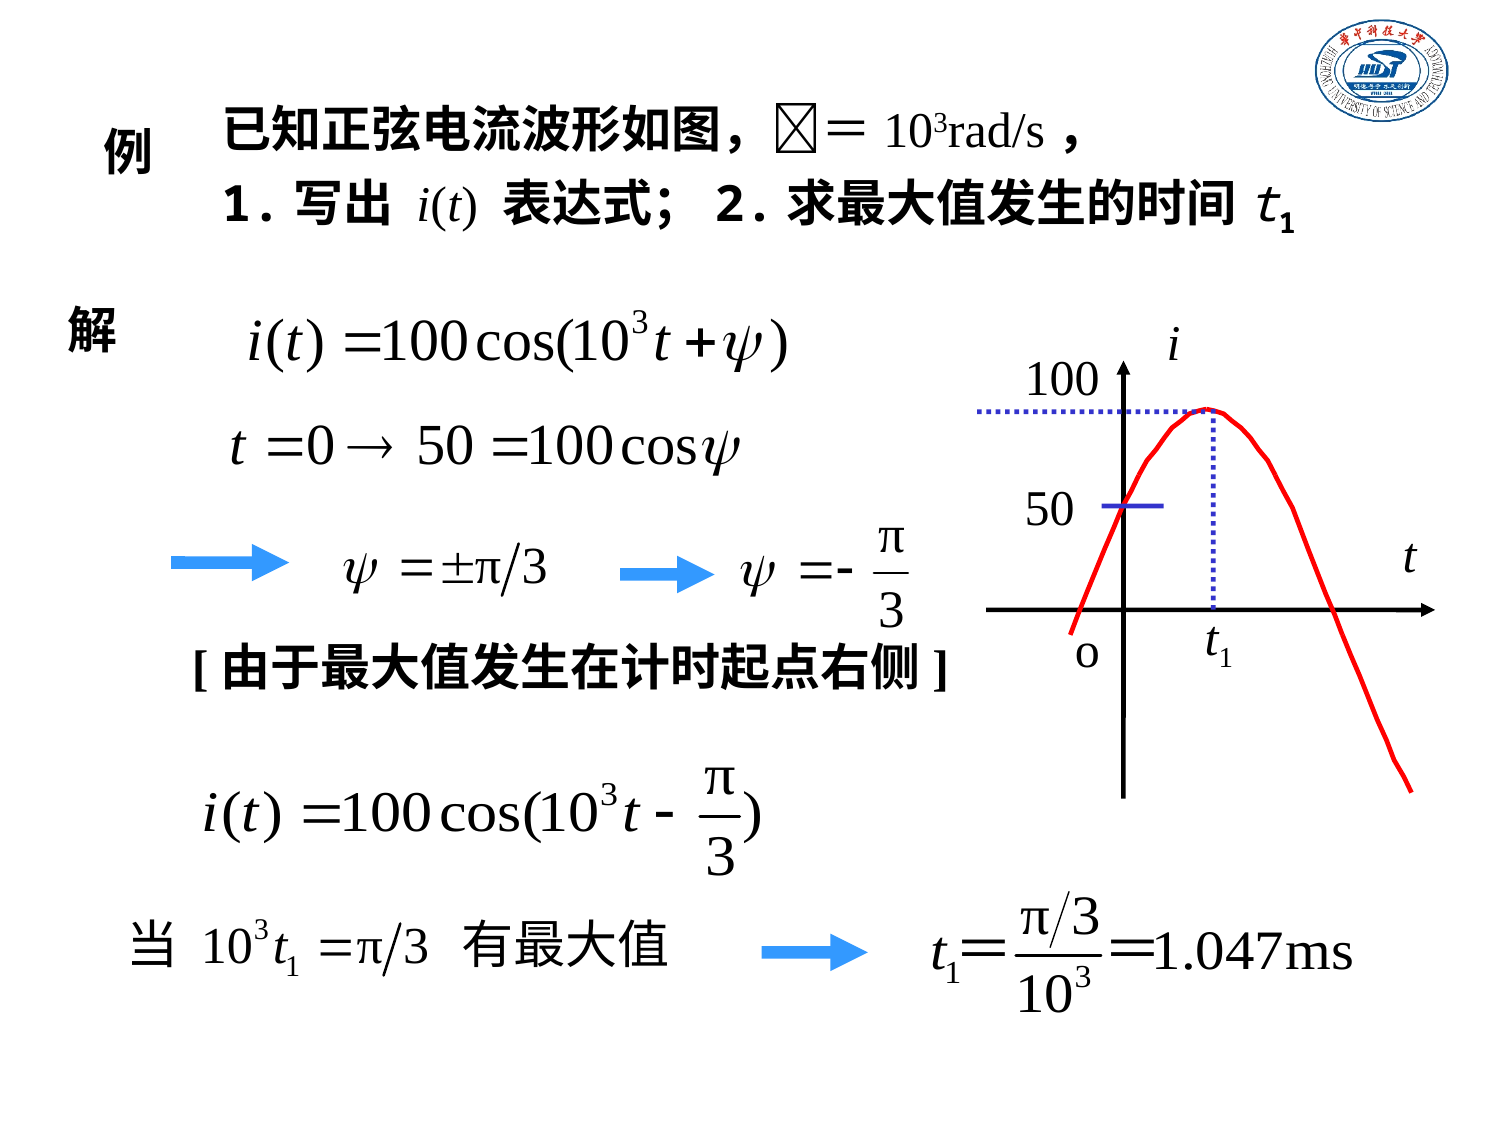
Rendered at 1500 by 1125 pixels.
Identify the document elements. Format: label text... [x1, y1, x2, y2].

picture [1305, 13, 1459, 125]
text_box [194, 739, 775, 889]
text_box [339, 531, 554, 606]
text_box [620, 568, 715, 581]
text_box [737, 502, 919, 640]
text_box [222, 411, 759, 489]
text_box [由于最大值发生在计时起点右侧] [177, 628, 977, 703]
text_box 例 [88, 113, 195, 189]
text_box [122, 906, 679, 990]
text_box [923, 881, 1366, 1025]
text_box 解 [53, 290, 160, 366]
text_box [239, 295, 800, 386]
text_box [977, 302, 1436, 799]
text_box 已知正弦电流波形如图，＝103rad/s， 1.写出 i(t) 表达式；2.求最大值发生的时间t1 [206, 78, 1435, 247]
text_box [171, 556, 290, 569]
text_box [761, 946, 868, 959]
